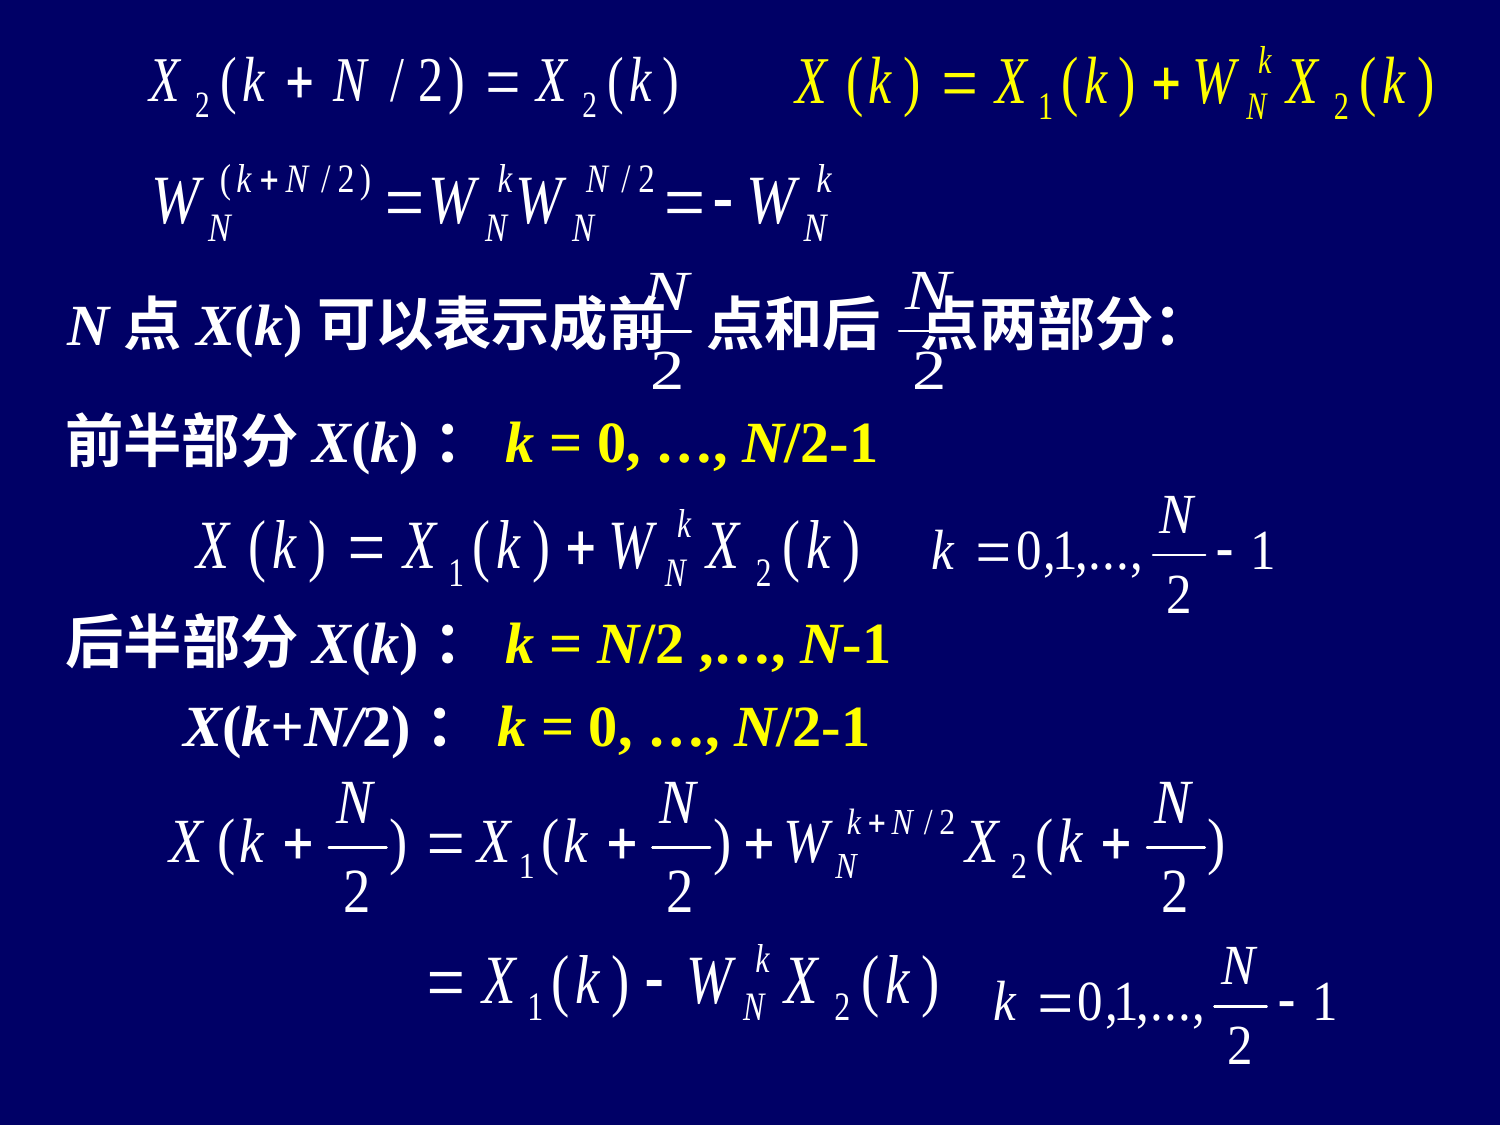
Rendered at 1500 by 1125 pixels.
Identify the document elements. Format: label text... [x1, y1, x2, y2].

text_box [53, 255, 1388, 399]
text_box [135, 37, 689, 125]
text_box X(k+N/2)：k = 0, …, N/2-1 [168, 680, 1022, 763]
text_box 后半部分X(k)：k = N/2 ,…, N-1 [50, 597, 975, 683]
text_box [372, 148, 650, 255]
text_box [180, 493, 875, 600]
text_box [155, 763, 1235, 923]
text_box 前半部分X(k)：k = 0, …, N/2-1 [50, 397, 904, 482]
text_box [414, 928, 954, 1034]
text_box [984, 930, 1341, 1074]
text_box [147, 148, 372, 255]
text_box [923, 479, 1280, 623]
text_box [650, 148, 845, 255]
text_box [780, 30, 1449, 133]
